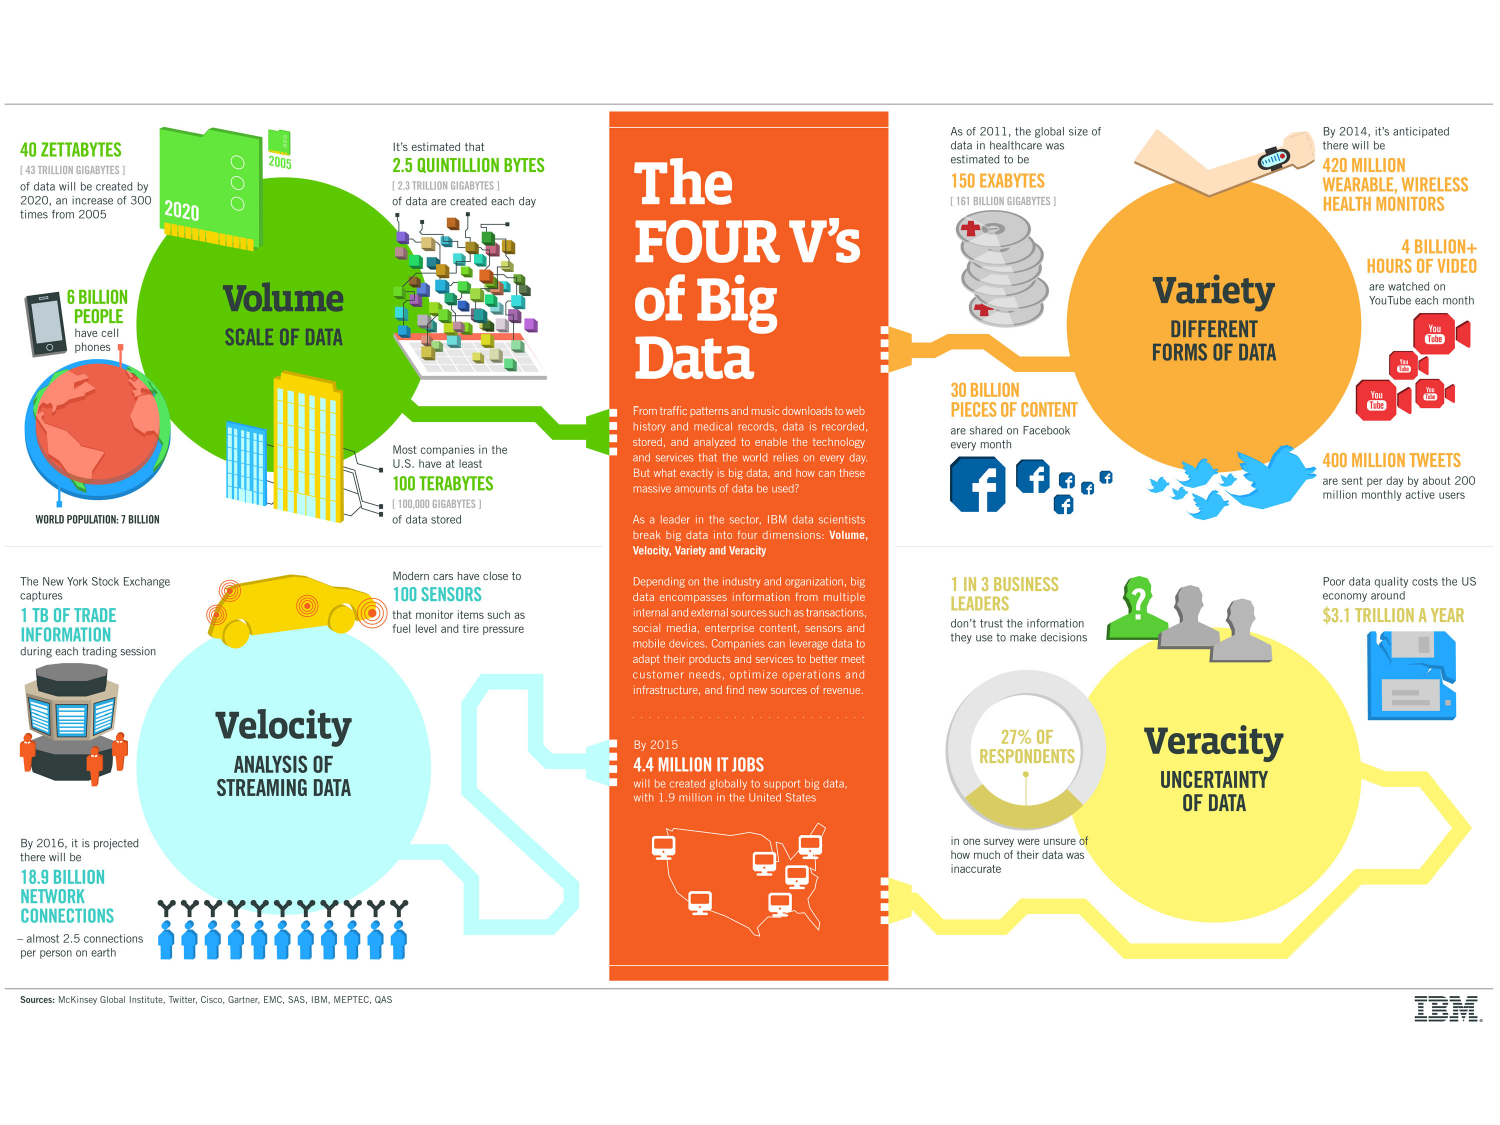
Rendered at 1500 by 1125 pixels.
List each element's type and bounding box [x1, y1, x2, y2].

picture [0, 99, 1500, 1022]
